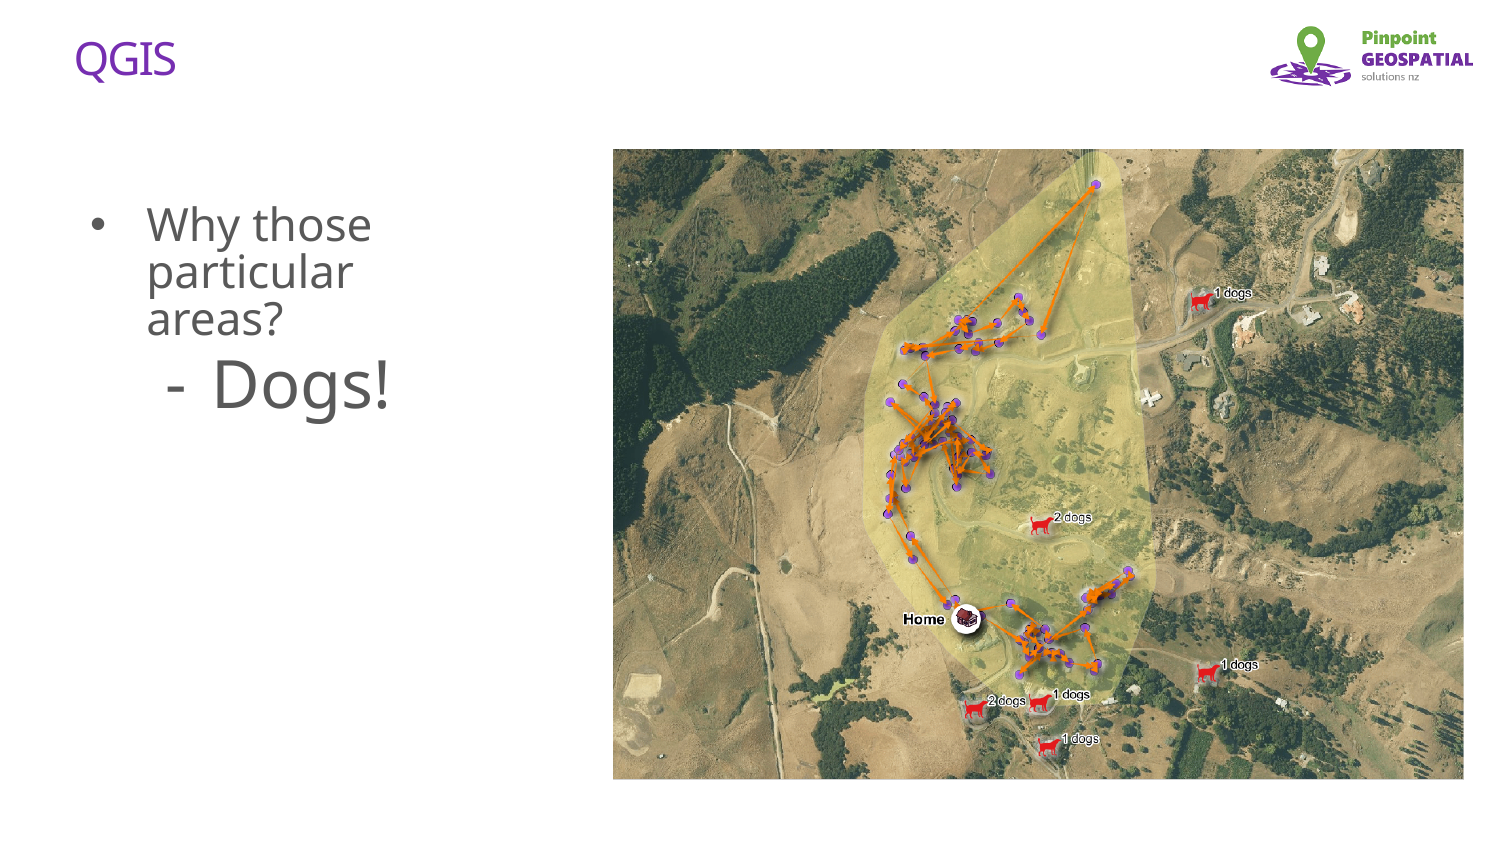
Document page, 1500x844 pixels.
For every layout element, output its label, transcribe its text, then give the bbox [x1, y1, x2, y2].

picture [1265, 20, 1479, 90]
picture [612, 149, 1464, 780]
title QGIS [58, 0, 868, 124]
list Why those particular areas? Dogs! [75, 196, 516, 732]
